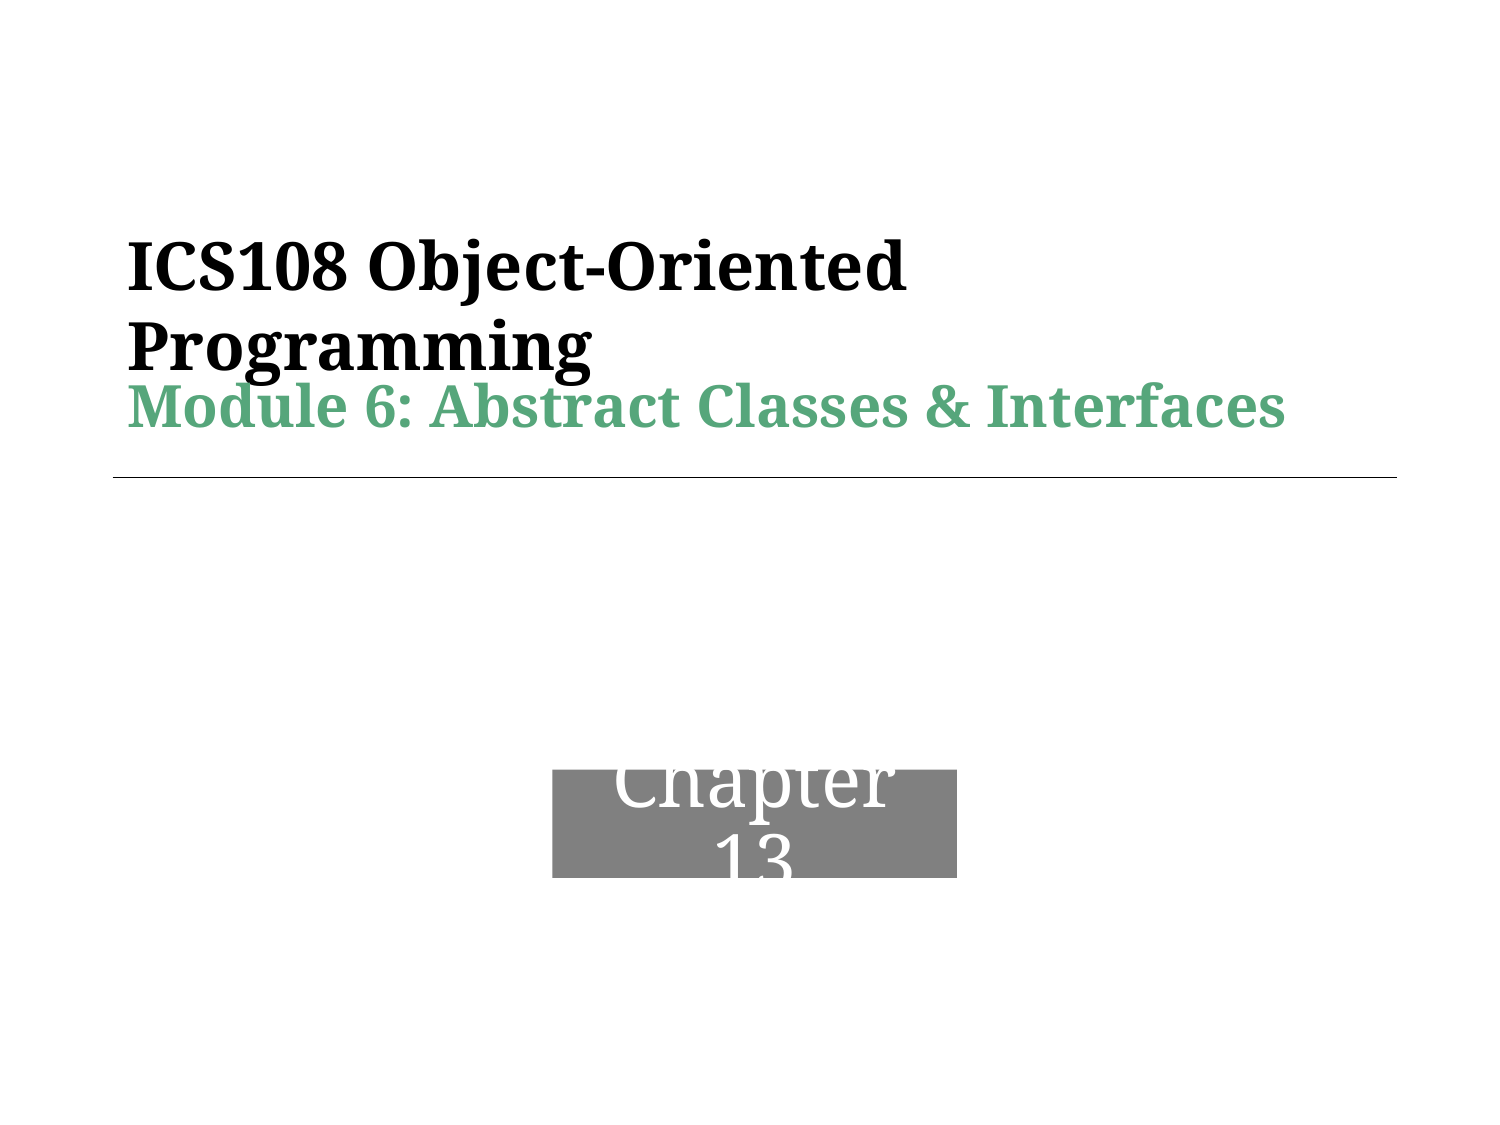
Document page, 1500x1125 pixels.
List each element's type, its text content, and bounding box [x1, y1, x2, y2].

text_box Chapter 13 [552, 769, 957, 878]
title Module 6: Abstract Classes & Interfaces [112, 339, 1388, 448]
